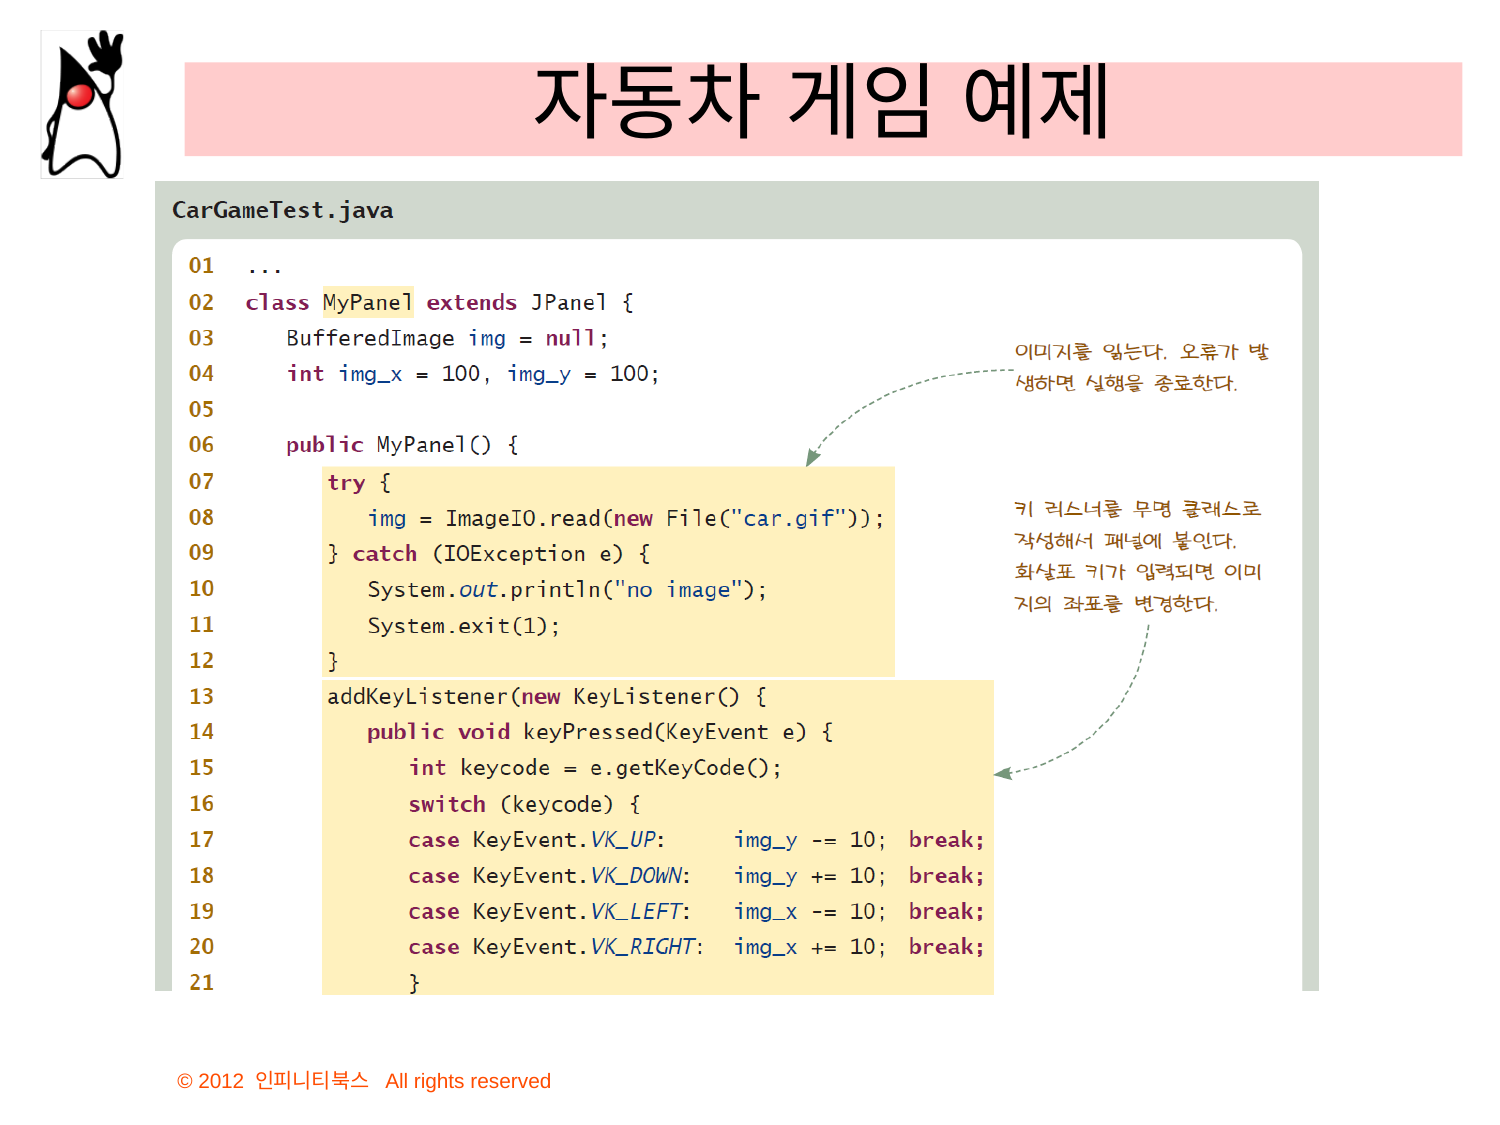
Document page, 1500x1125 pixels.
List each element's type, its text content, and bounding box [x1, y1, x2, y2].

picture [39, 30, 124, 179]
title 자동차 게임 예제 [184, 62, 1463, 157]
picture [152, 179, 1323, 996]
